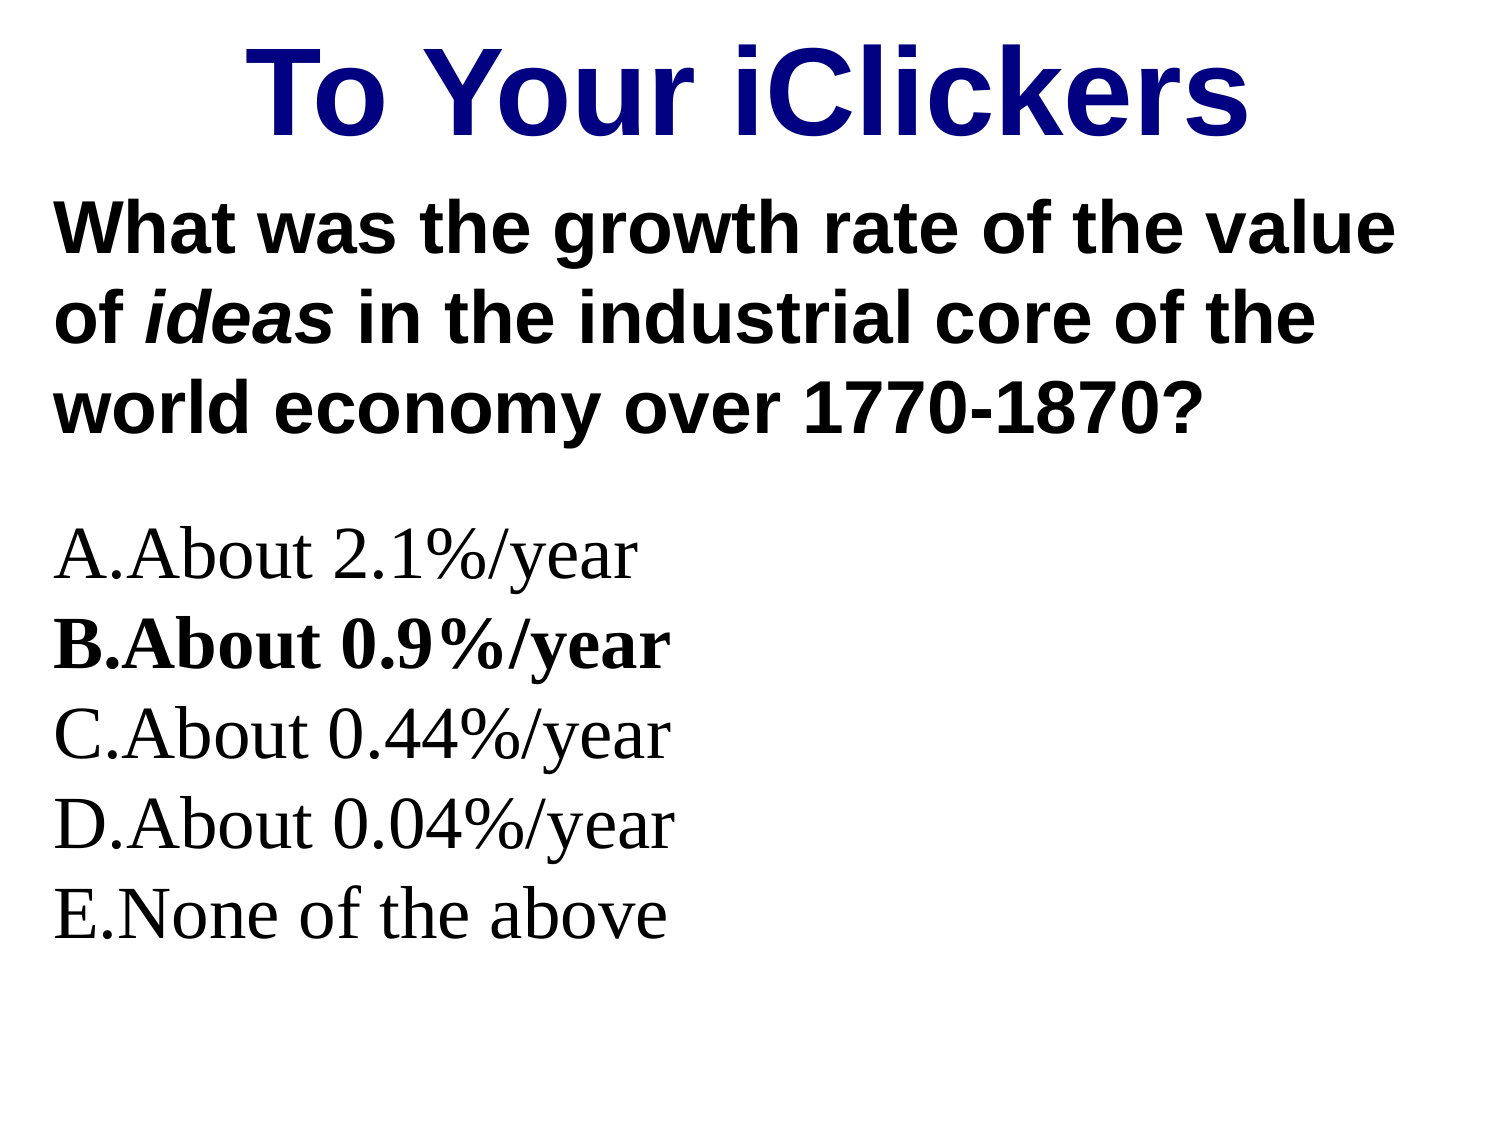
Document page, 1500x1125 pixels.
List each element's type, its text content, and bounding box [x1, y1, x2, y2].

title To Your iClickers [44, 0, 1453, 170]
list What was the growth rate of the value of ideas in the industrial core of the world economy over 1770-1870? About 2.1%/year About 0.9%/year About 0.44%/year About 0.04%/year None of the above [44, 170, 1453, 1081]
